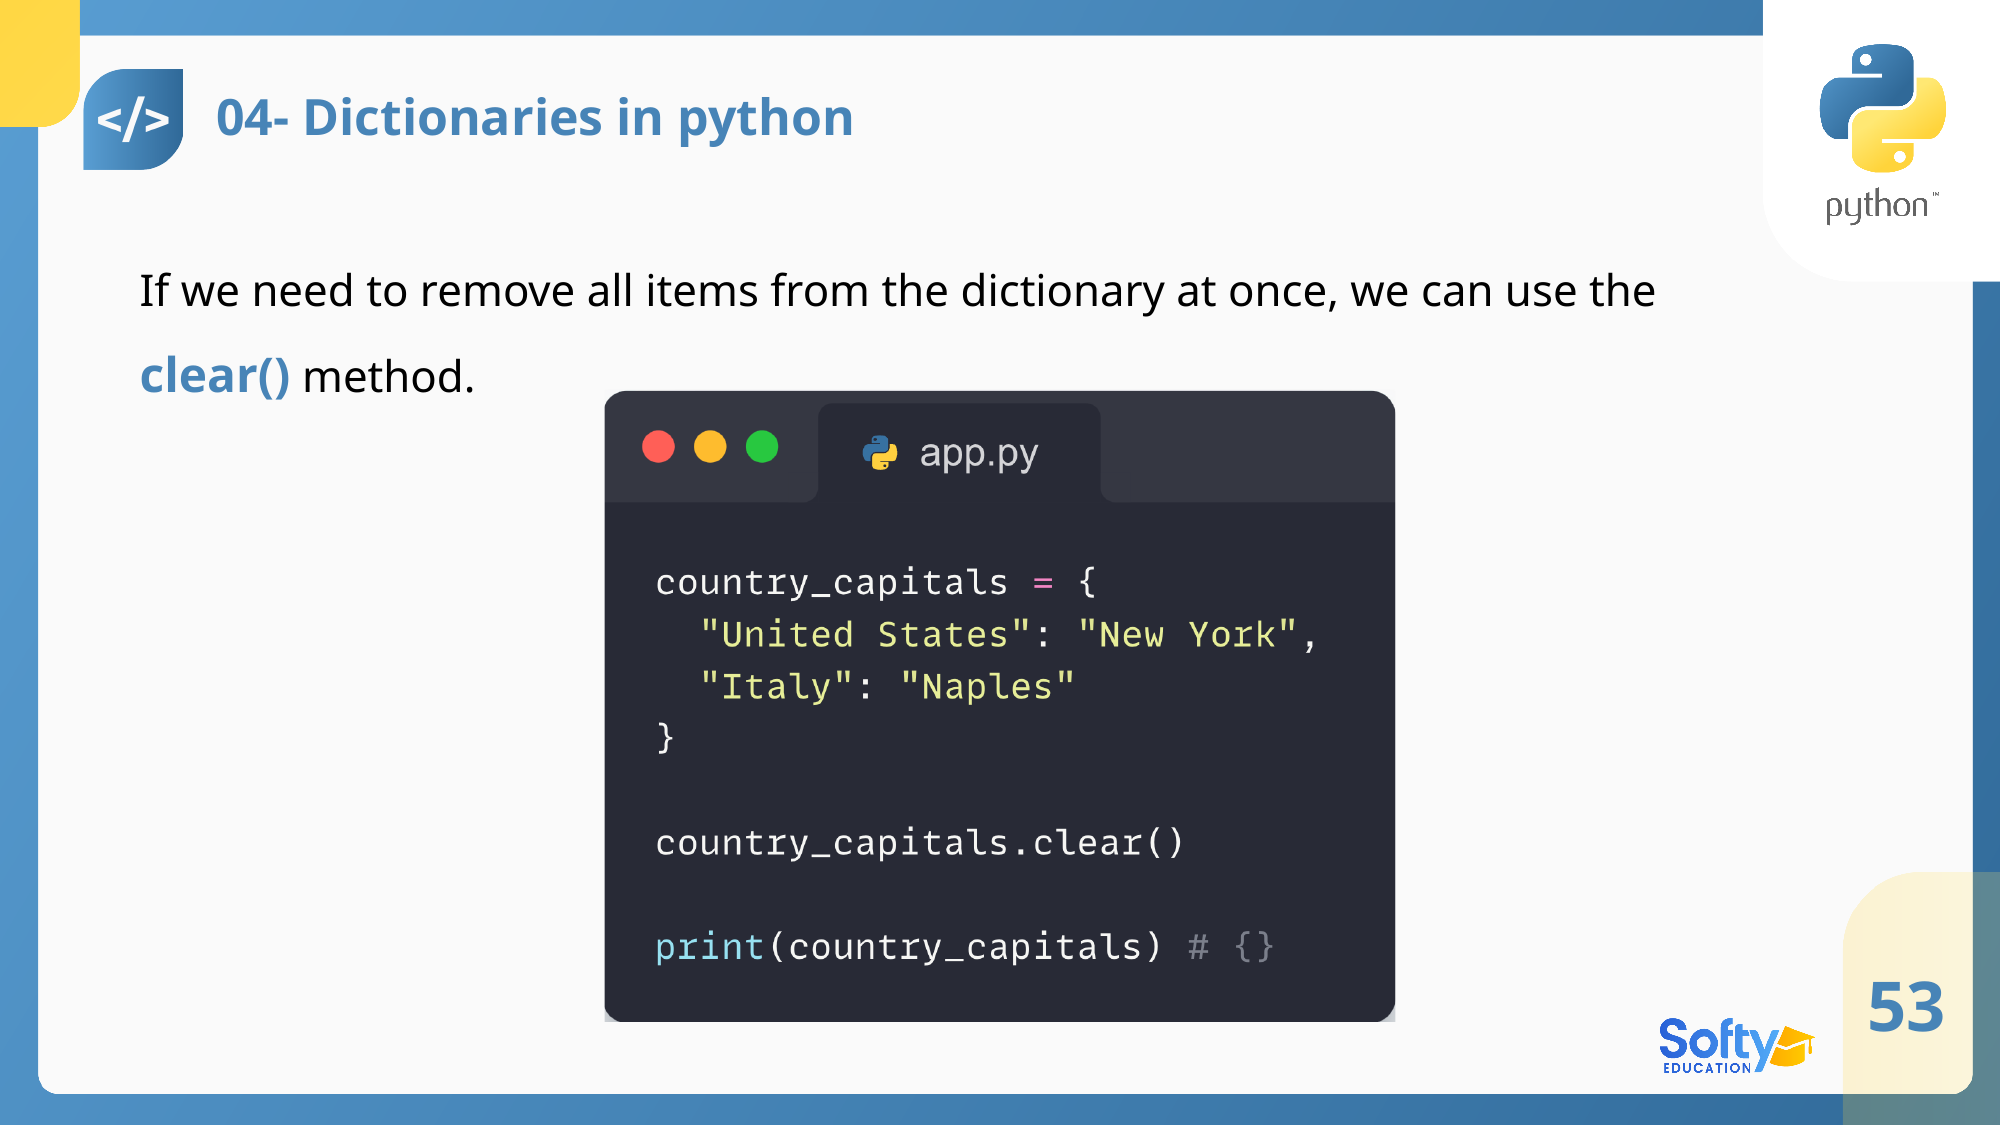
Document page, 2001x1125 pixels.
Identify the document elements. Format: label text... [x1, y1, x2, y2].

text_box 53 [1846, 947, 1967, 1072]
text_box If we need to remove all items from the dictionary at once, we can use the clear() method. [124, 221, 1760, 417]
text_box 04- Dictionaries in python [201, 78, 993, 170]
picture [0, 0, 2000, 1125]
